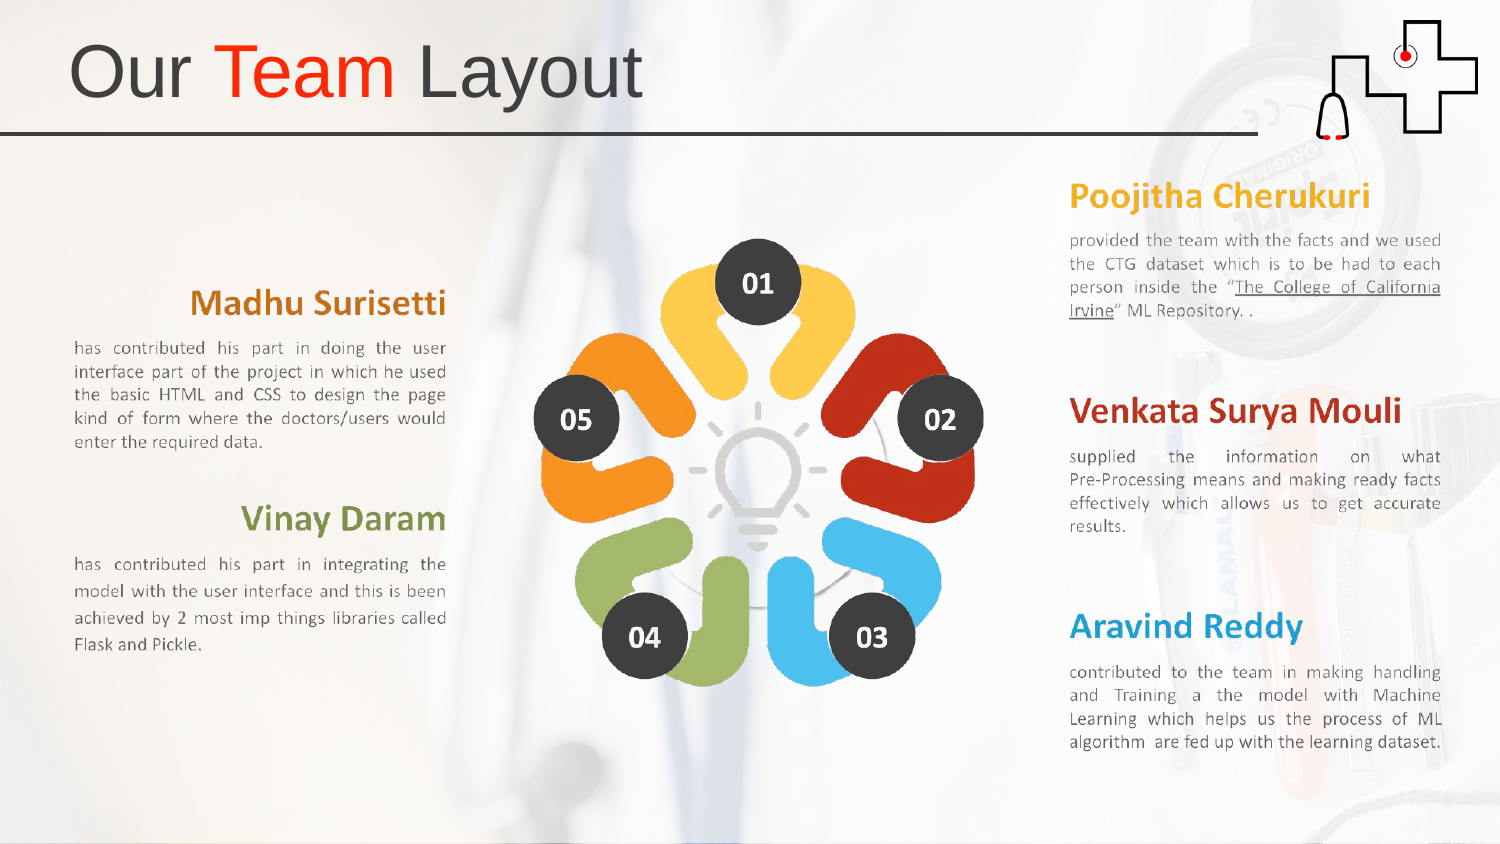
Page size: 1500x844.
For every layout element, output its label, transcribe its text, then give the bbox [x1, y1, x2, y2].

list Our Team Layout [53, 20, 1258, 115]
picture [24, 164, 1476, 774]
picture [1316, 20, 1478, 140]
